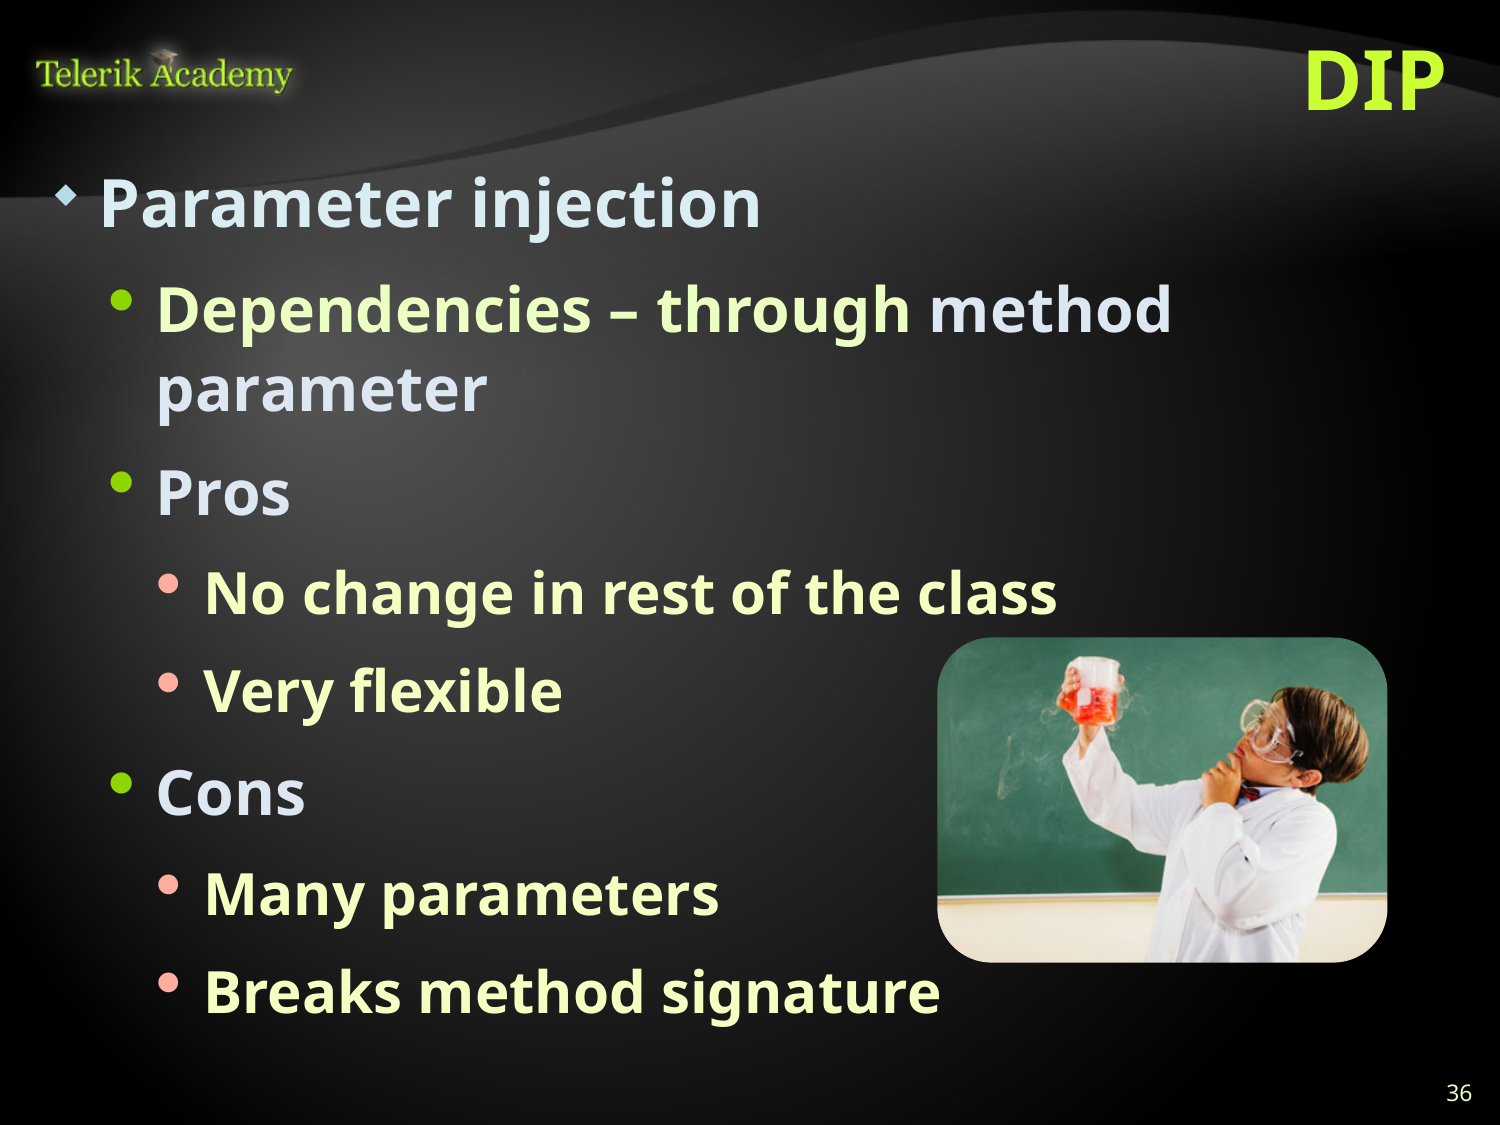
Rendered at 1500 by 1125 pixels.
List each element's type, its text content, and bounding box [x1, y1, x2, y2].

list Parameter injection Dependencies – through method parameter Pros No change in rest of the class Very flexible Cons Many parameters Breaks method signature [37, 149, 1463, 1100]
picture [0, 0, 1500, 1125]
slide_number 36 [1412, 1074, 1488, 1113]
title DIP [300, 16, 1463, 149]
